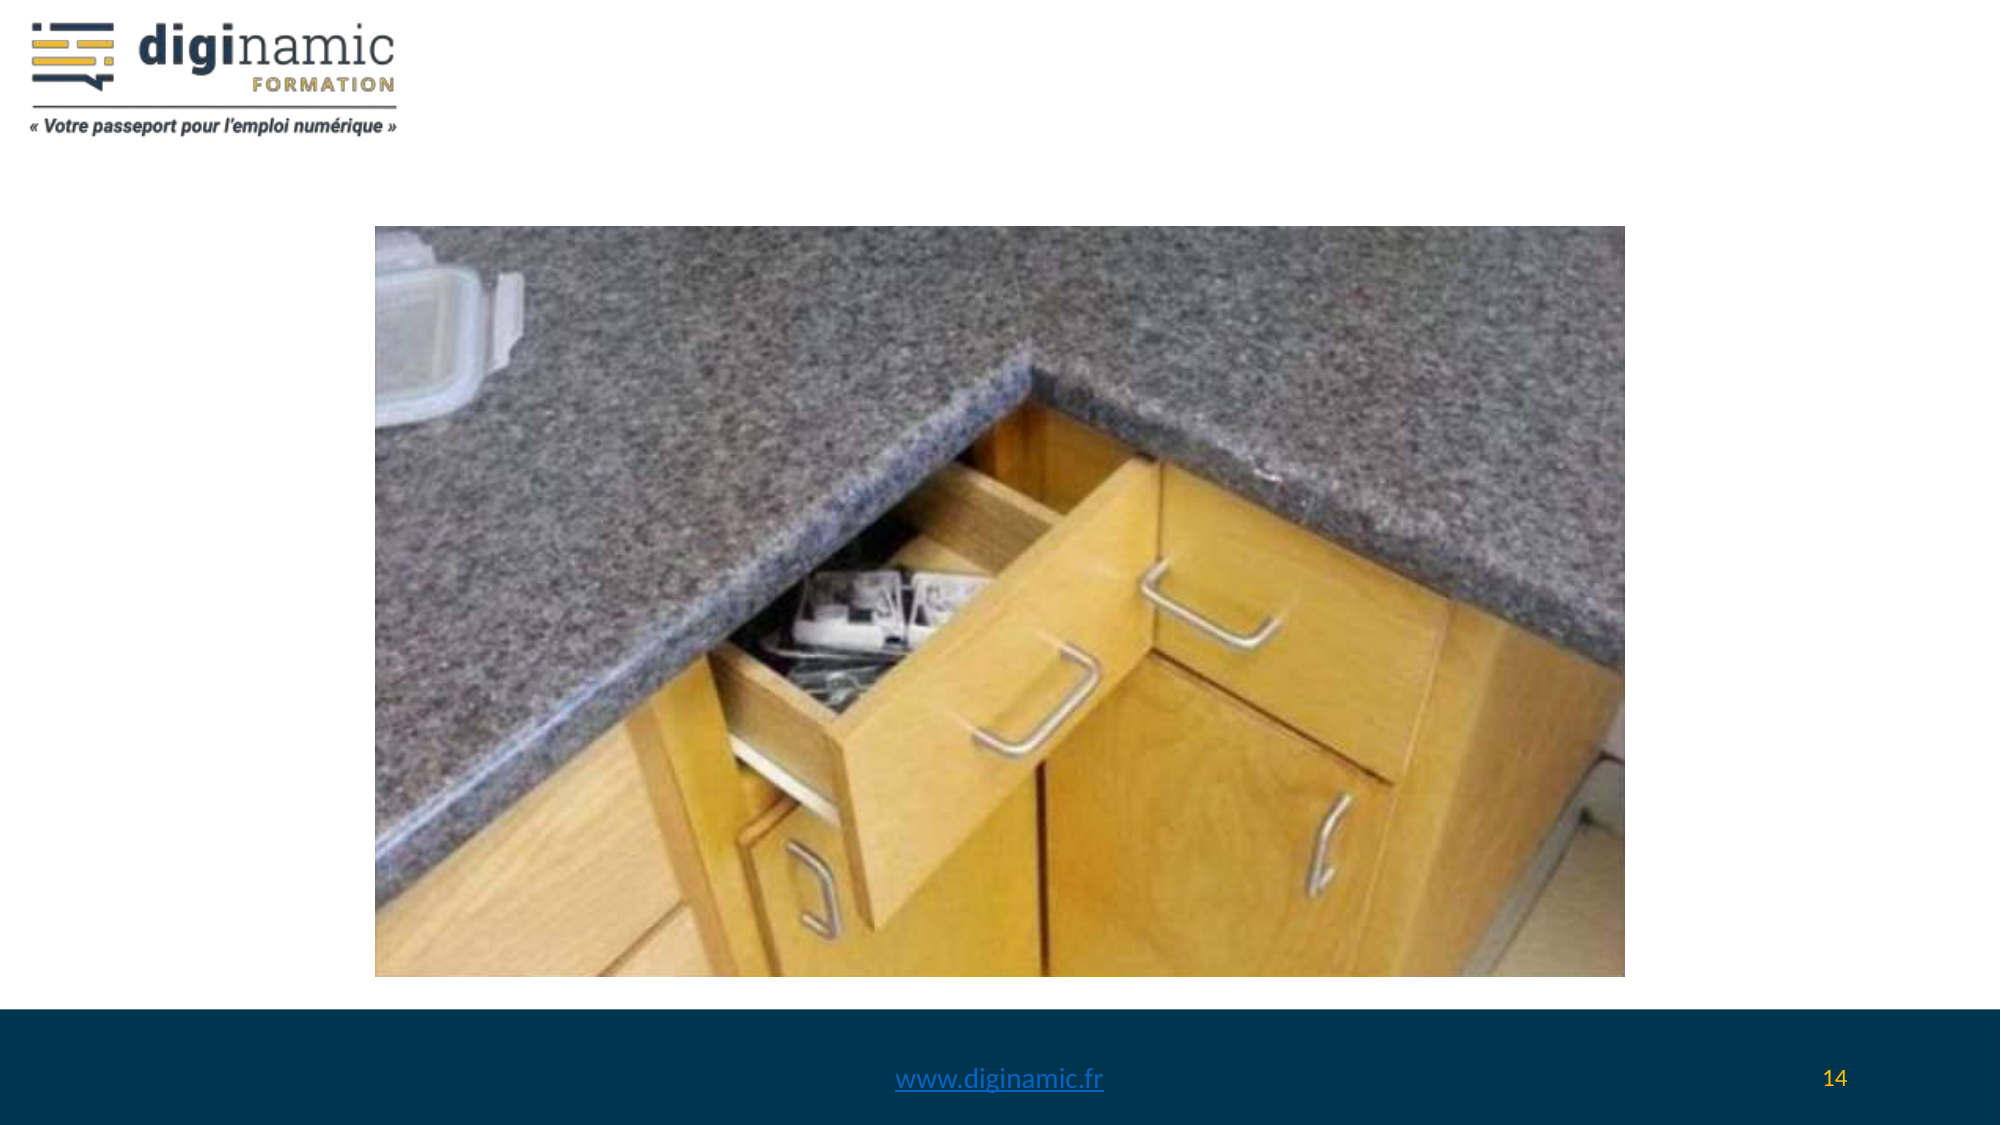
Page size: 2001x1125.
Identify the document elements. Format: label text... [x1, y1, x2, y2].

footer www.diginamic.fr [893, 1058, 1107, 1125]
slide_number ‹#› [1817, 1060, 1852, 1125]
picture [15, 20, 414, 138]
picture [374, 225, 1626, 977]
